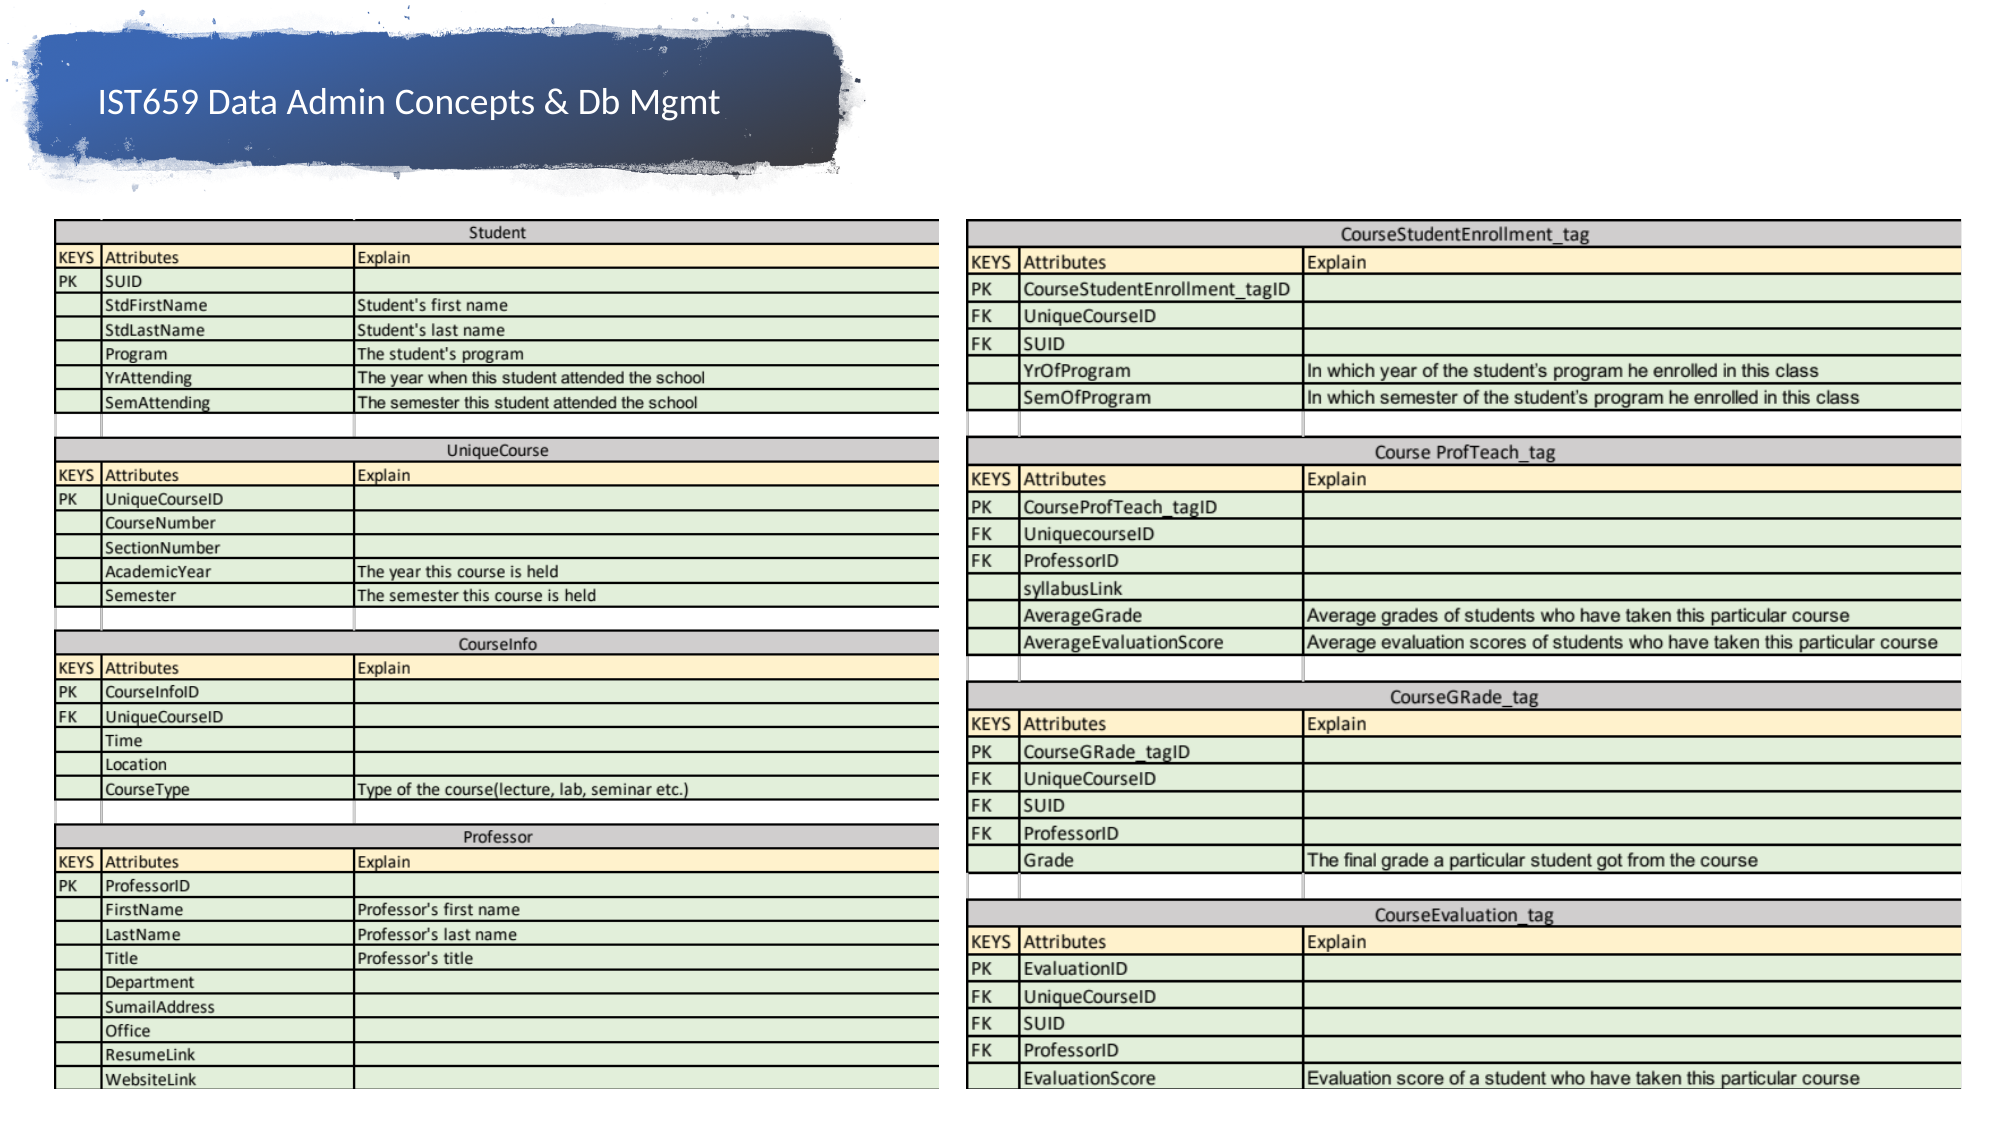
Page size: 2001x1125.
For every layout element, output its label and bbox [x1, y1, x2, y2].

picture [54, 219, 939, 1089]
text_box [0, 3, 878, 197]
picture [965, 219, 1962, 1089]
